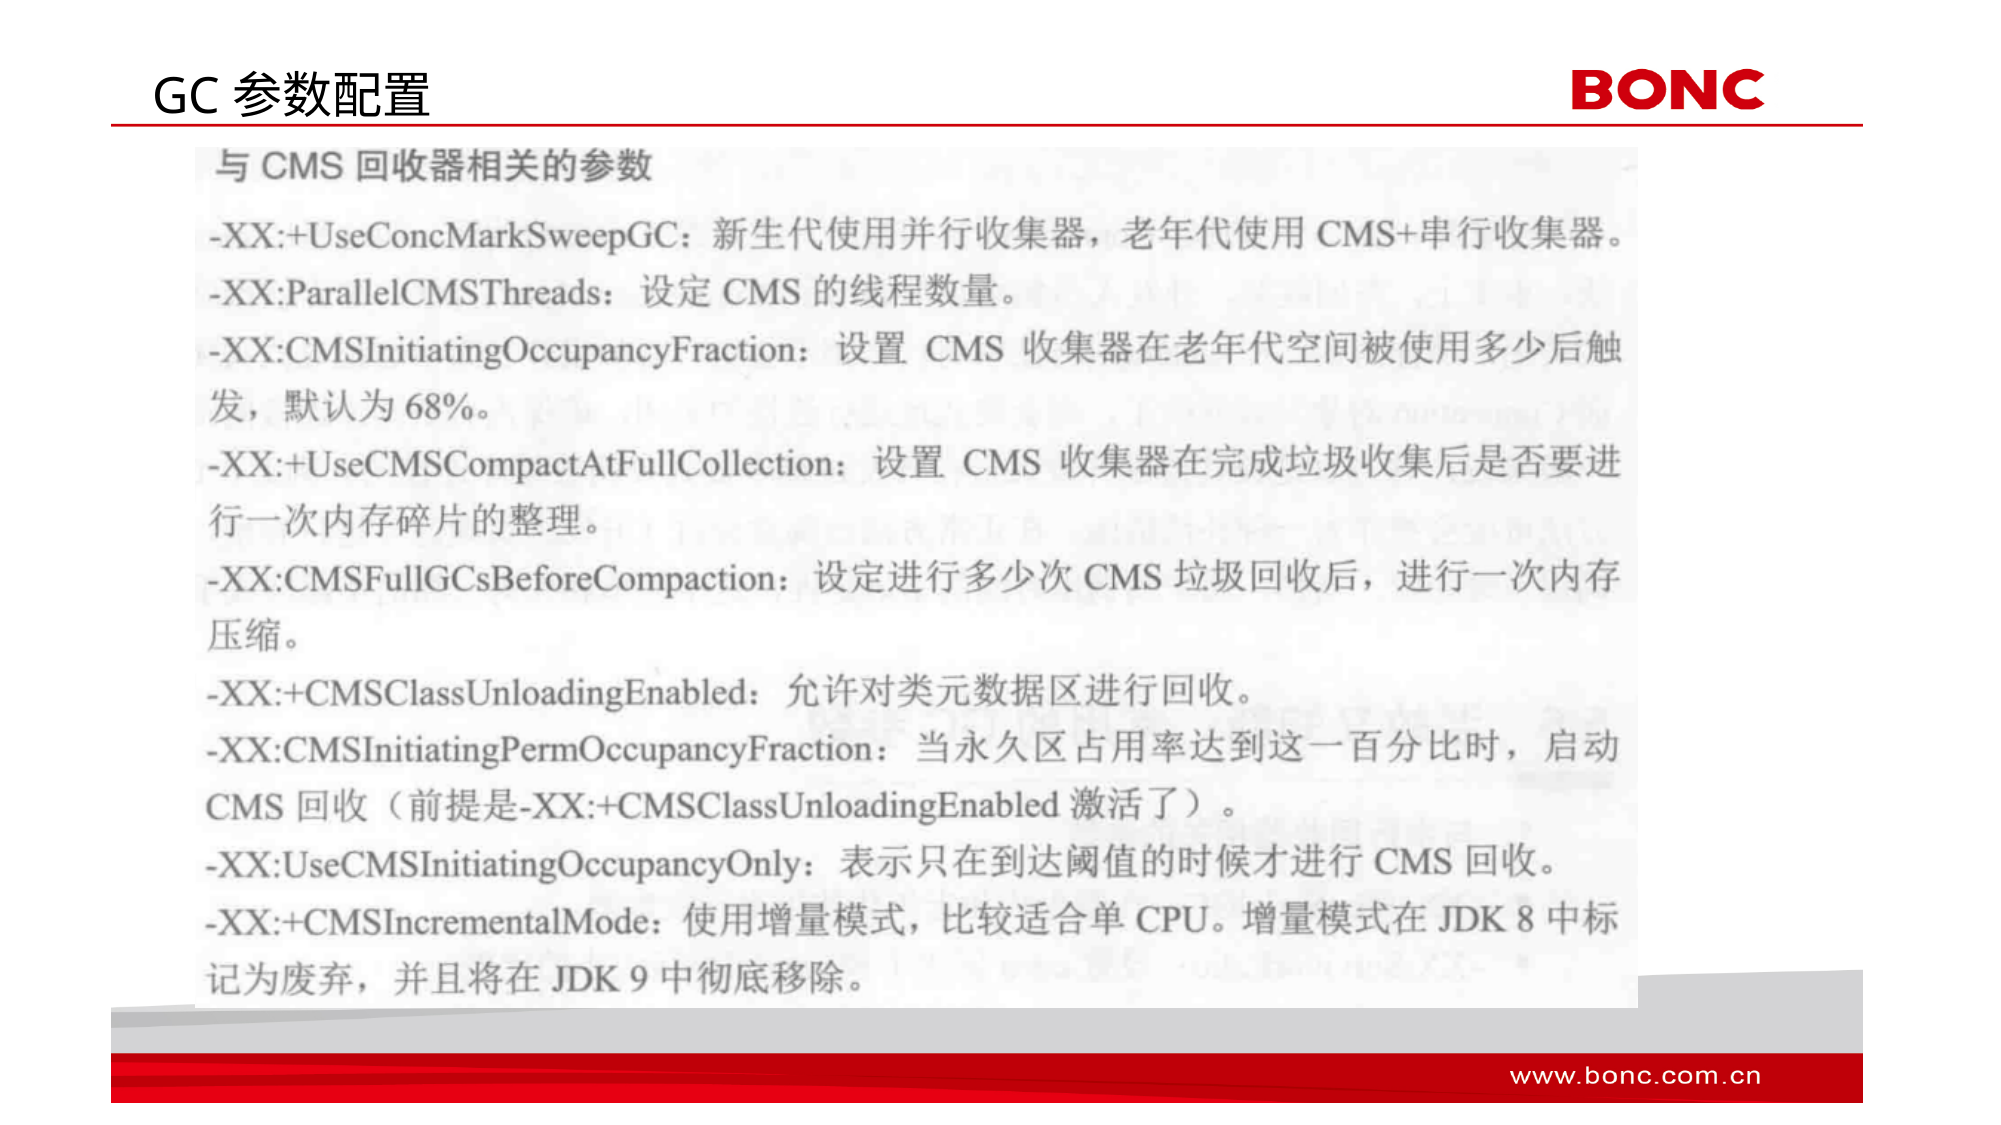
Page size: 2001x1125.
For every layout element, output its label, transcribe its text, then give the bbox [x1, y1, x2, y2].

picture [111, 6, 1863, 1103]
title GC参数配置 [137, 59, 784, 135]
